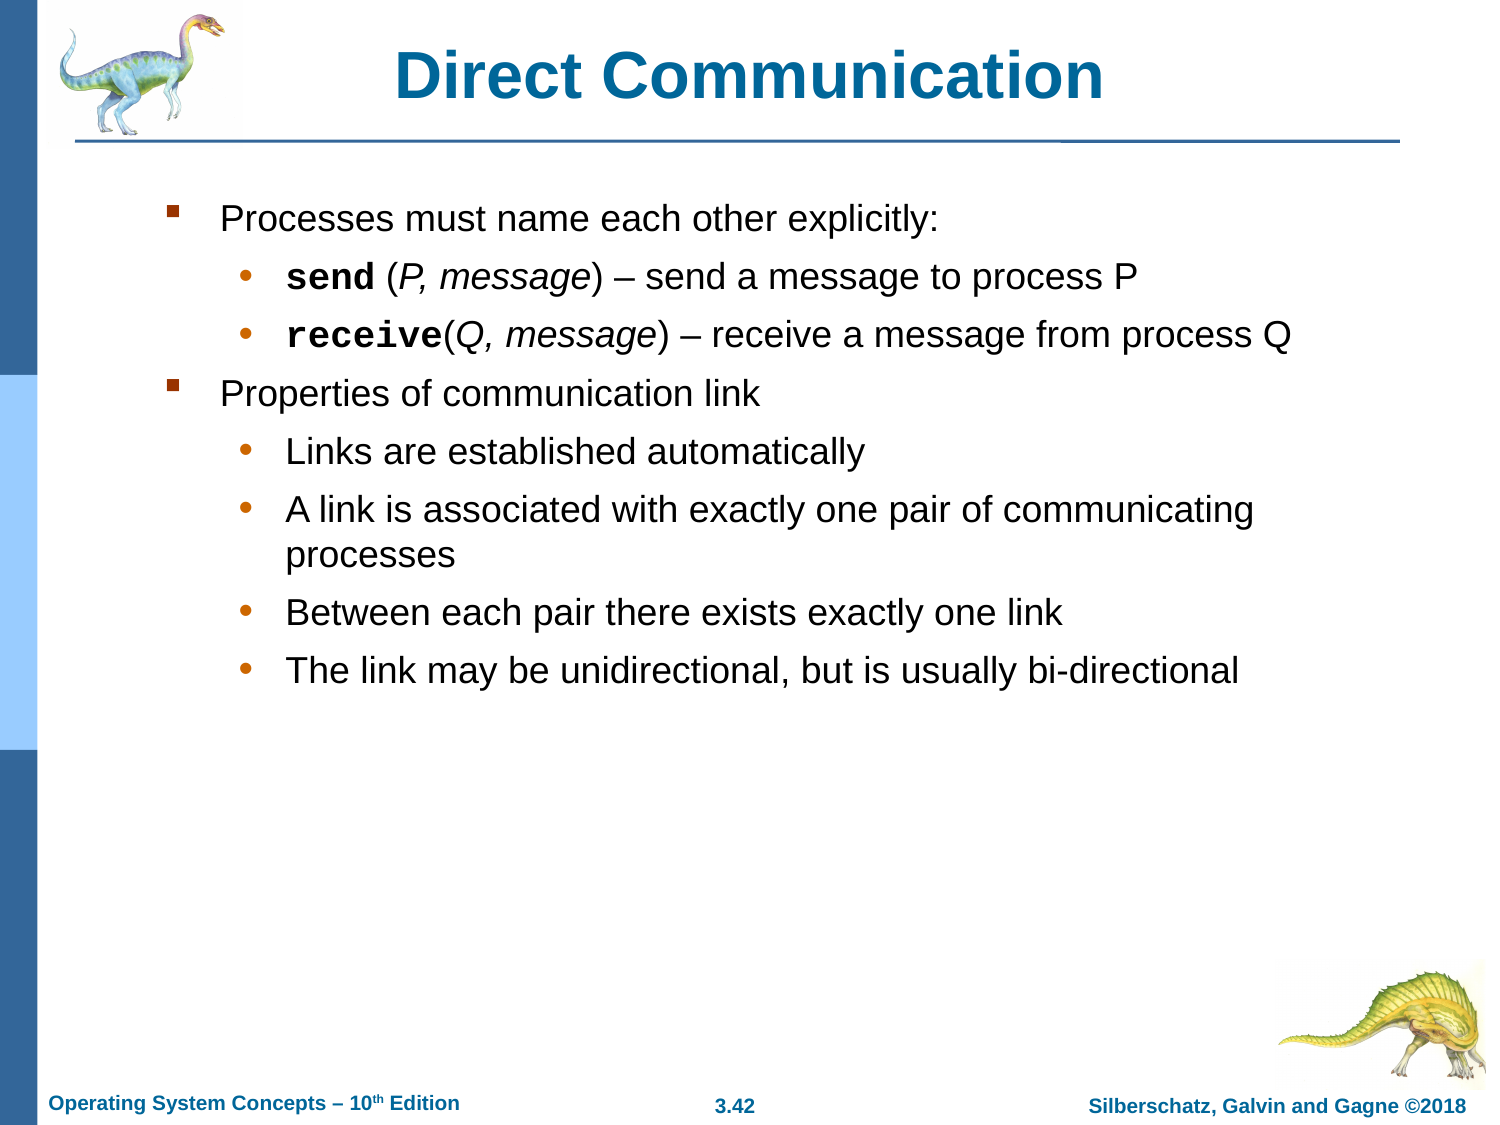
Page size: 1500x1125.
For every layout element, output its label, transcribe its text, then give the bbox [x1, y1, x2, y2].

picture [1275, 959, 1486, 1090]
picture [46, 0, 243, 149]
title Direct Communication [75, 24, 1425, 119]
list Processes must name each other explicitly: send (P, message) – send a message to process P receive(Q, message) – receive a message from process Q Properties of communication link Links are established automatically A link is associated with exactly one pair of communicating processes Between each pair there exists exactly one link The link may be unidirectional, but is usually bi-directional [148, 186, 1402, 930]
